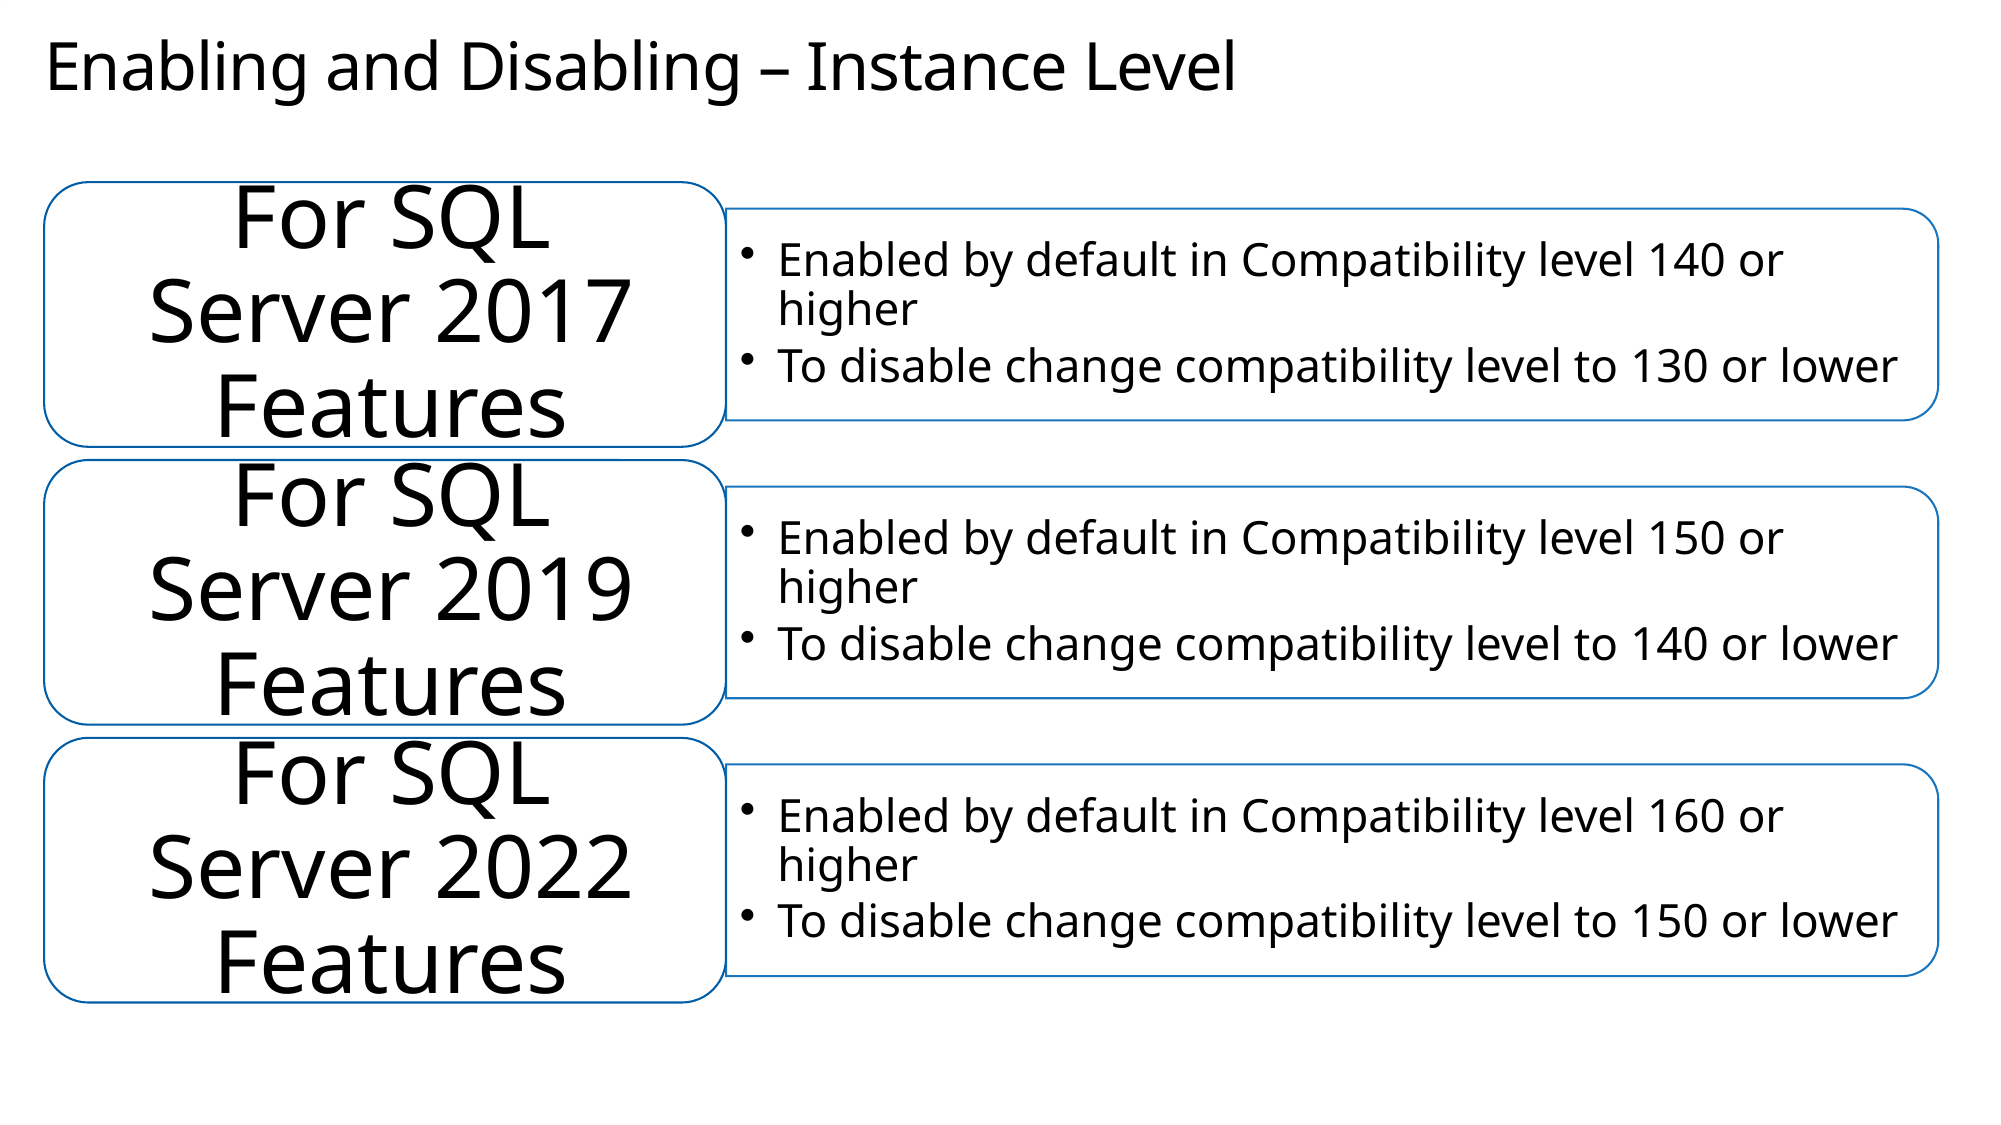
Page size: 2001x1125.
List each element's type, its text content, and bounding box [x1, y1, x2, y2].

title Enabling and Disabling – Instance Level [44, 28, 1845, 105]
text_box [44, 181, 1939, 1003]
